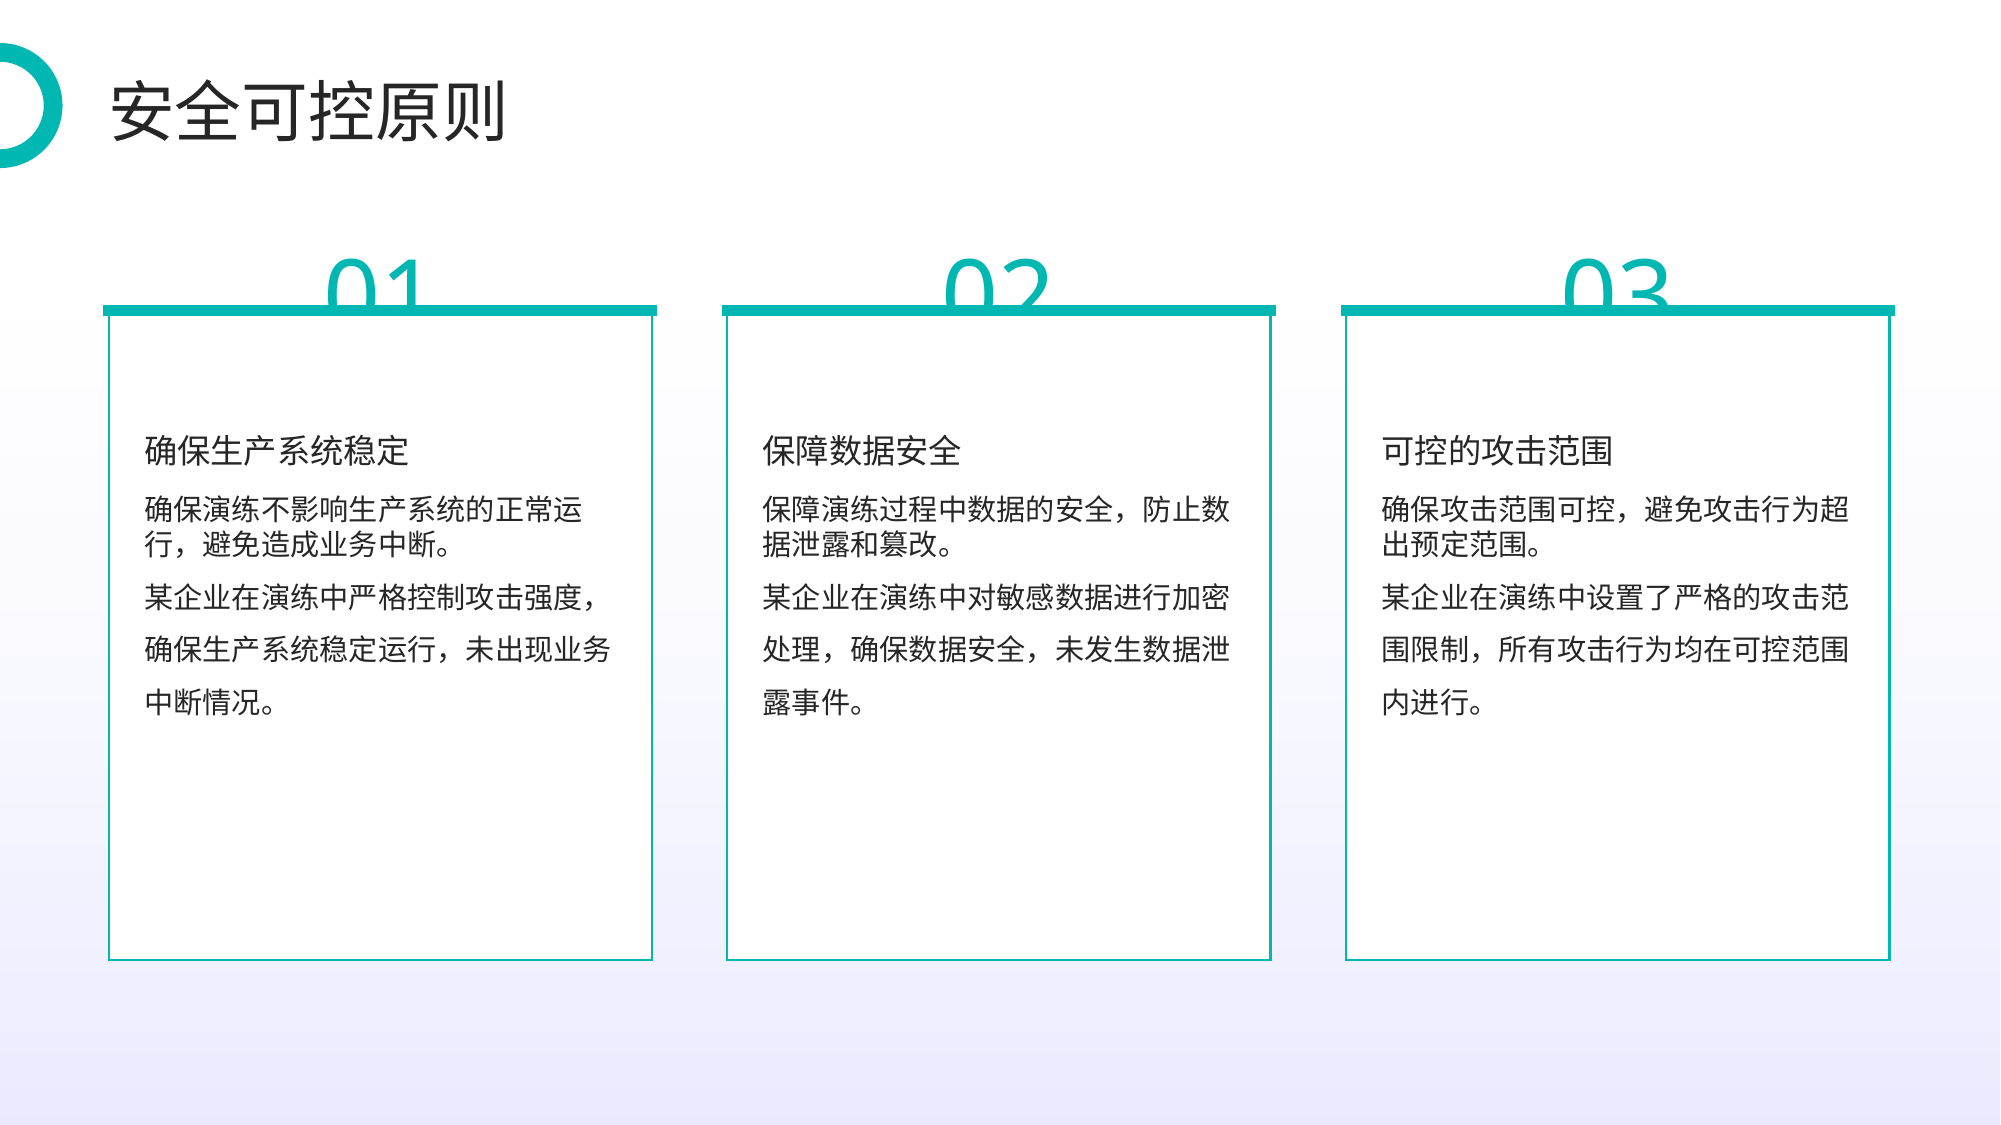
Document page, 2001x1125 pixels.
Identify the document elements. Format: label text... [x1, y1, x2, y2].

text_box 保障演练过程中数据的安全，防止数据泄露和篡改。 某企业在演练中对敏感数据进行加密处理，确保数据安全，未发生数据泄露事件。 [762, 491, 1236, 905]
text_box 01 [288, 231, 473, 305]
text_box [727, 316, 1271, 961]
text_box [108, 316, 652, 961]
text_box 保障数据安全 [762, 335, 1236, 471]
text_box [1346, 316, 1890, 961]
text_box 确保演练不影响生产系统的正常运行，避免造成业务中断。 某企业在演练中严格控制攻击强度，确保生产系统稳定运行，未出现业务中断情况。 [144, 491, 617, 905]
text_box [0, 0, 2000, 1125]
text_box 确保生产系统稳定 [144, 335, 617, 471]
text_box 确保攻击范围可控，避免攻击行为超出预定范围。 某企业在演练中设置了严格的攻击范围限制，所有攻击行为均在可控范围内进行。 [1381, 491, 1855, 905]
text_box 03 [1526, 231, 1710, 305]
text_box 可控的攻击范围 [1381, 335, 1855, 471]
text_box 安全可控原则 [108, 70, 1890, 141]
text_box [0, 52, 54, 159]
text_box 02 [907, 231, 1091, 305]
